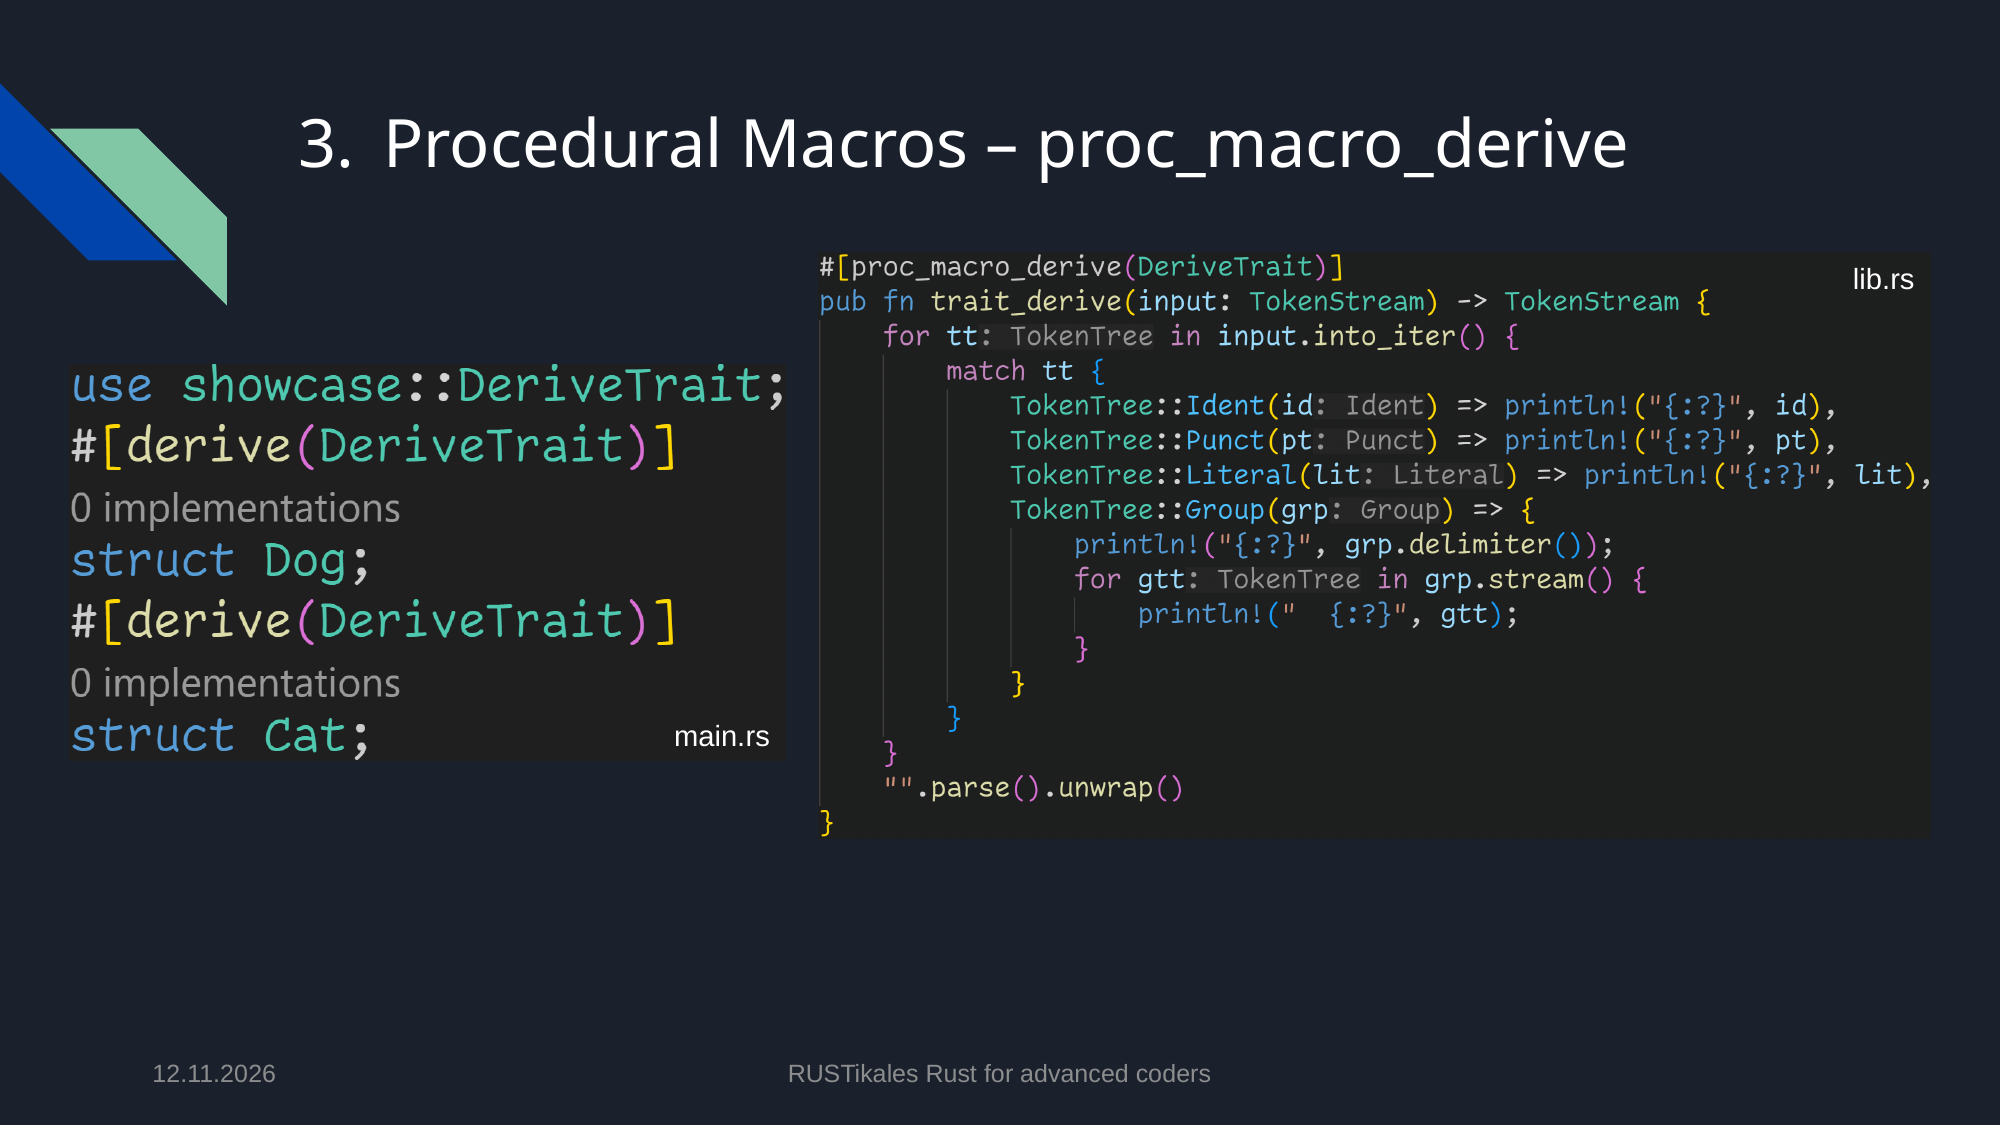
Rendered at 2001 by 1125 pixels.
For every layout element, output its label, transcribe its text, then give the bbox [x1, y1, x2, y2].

picture [69, 364, 786, 761]
title Procedural Macros – proc_macro_derive [283, 86, 1824, 287]
picture [818, 252, 1931, 840]
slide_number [137, 1042, 588, 1103]
footer RUSTikales Rust for advanced coders [662, 1042, 1338, 1103]
